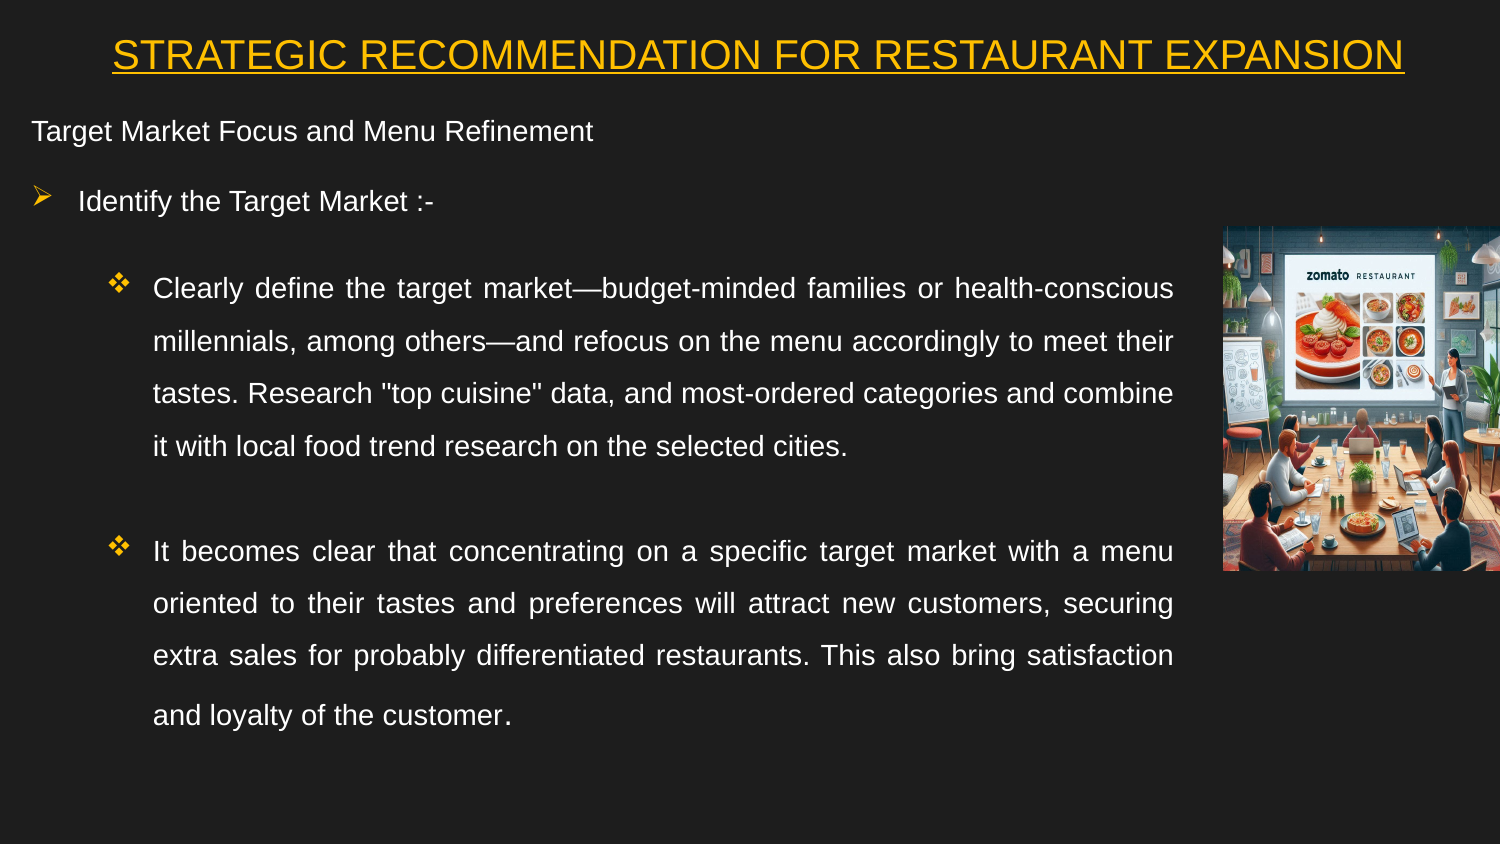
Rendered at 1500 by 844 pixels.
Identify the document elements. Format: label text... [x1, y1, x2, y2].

text_box Target Market Focus and Menu Refinement Identify the Target Market :- Clearly define the target market—budget-minded families or health-conscious millennials, among others—and refocus on the menu accordingly to meet their tastes. Research "top cuisine" data, and most-ordered categories and combine it with local food trend research on the selected cities. It becomes clear that concentrating on a specific target market with a menu oriented to their tastes and preferences will attract new customers, securing extra sales for probably differentiated restaurants. This also bring satisfaction and loyalty of the customer. [16, 104, 1191, 766]
picture [1222, 226, 1500, 571]
text_box STRATEGIC RECOMMENDATION FOR RESTAURANT EXPANSION [97, 20, 1445, 85]
